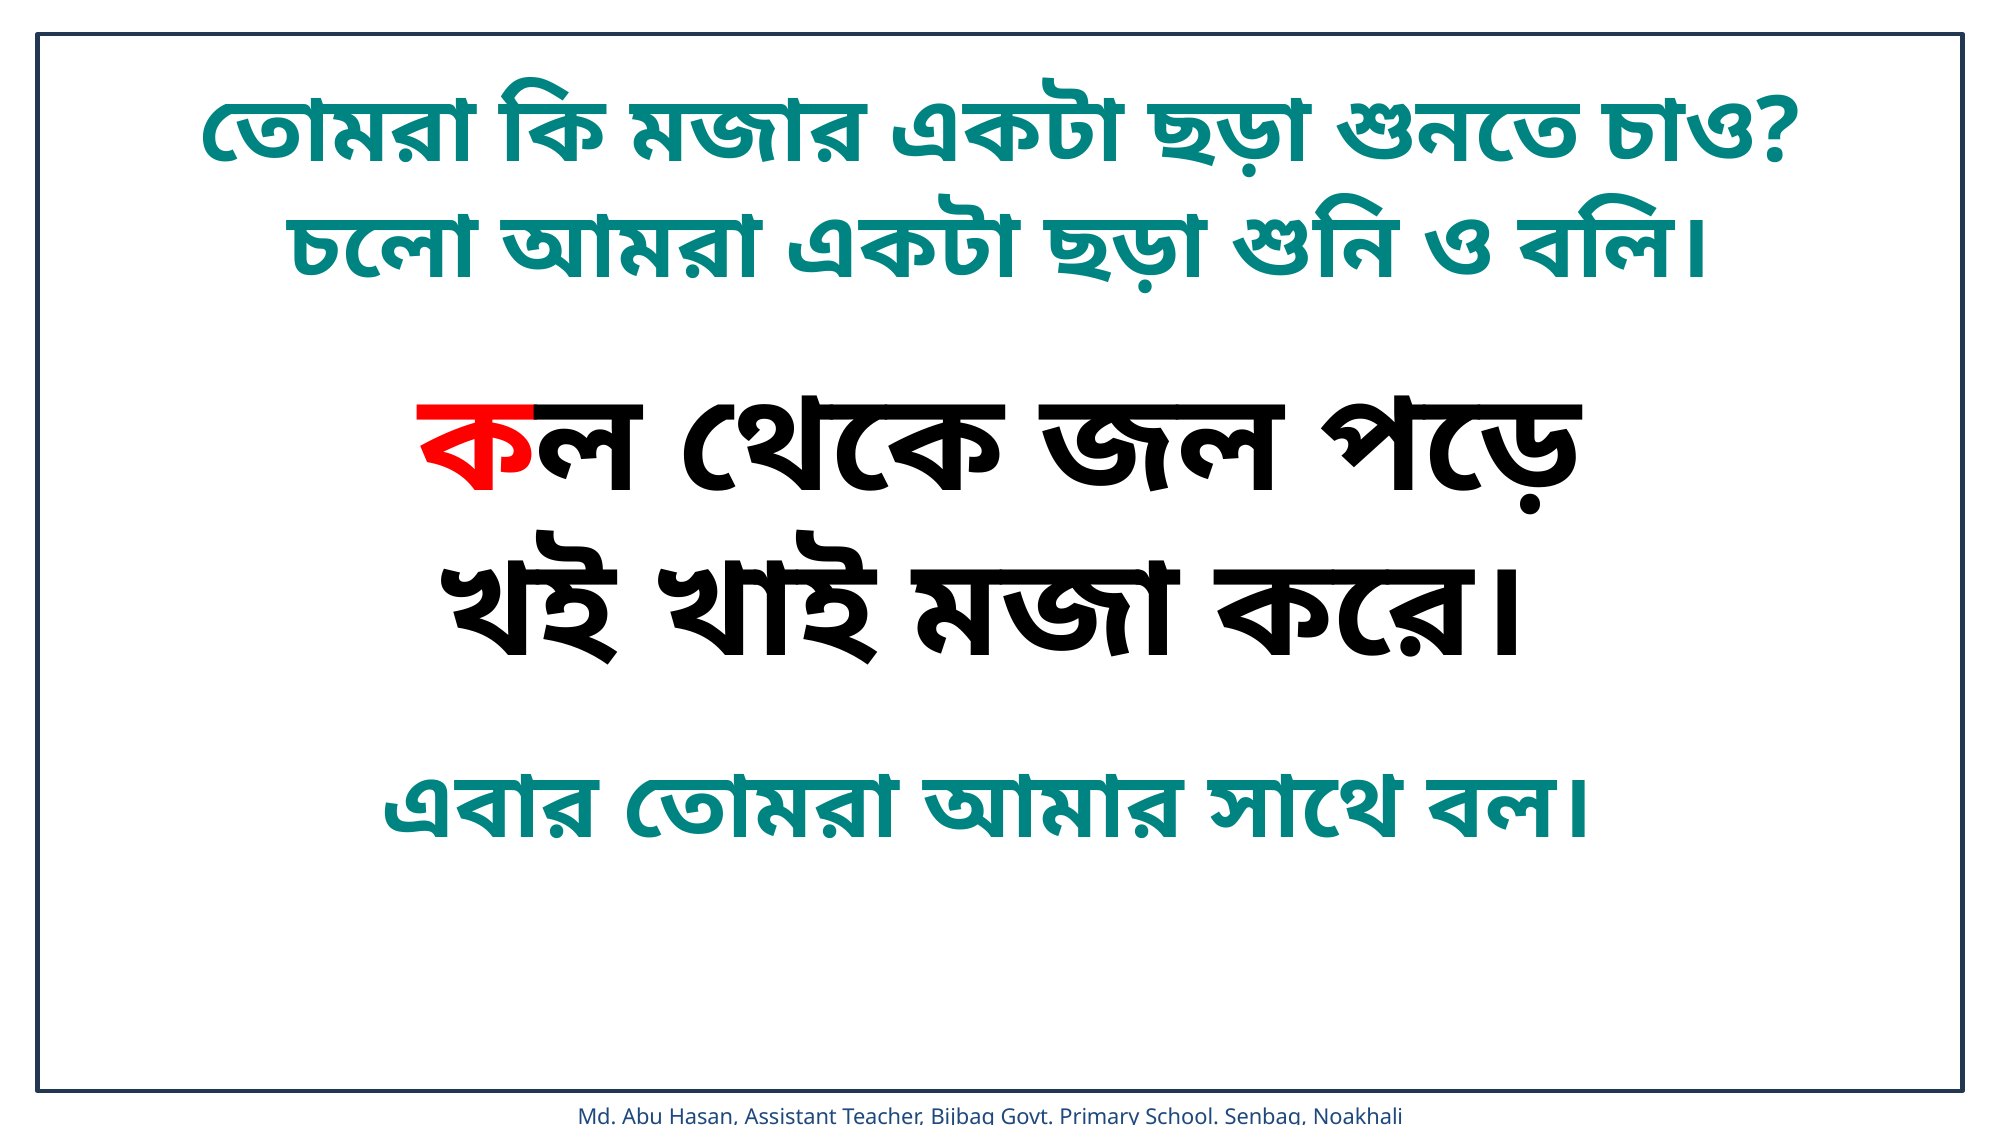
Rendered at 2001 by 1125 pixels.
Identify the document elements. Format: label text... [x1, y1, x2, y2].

text_box এবার তোমরা আমার সাথে বল। [181, 738, 1819, 863]
text_box [35, 32, 1965, 1093]
text_box তোমরা কি মজার একটা ছড়া শুনতে চাও? [181, 62, 1819, 178]
text_box কল থেকে জল পড়ে খই খাই মজা করে। [362, 346, 1638, 691]
text_box চলো আমরা একটা ছড়া শুনি ও বলি। [181, 178, 1819, 303]
